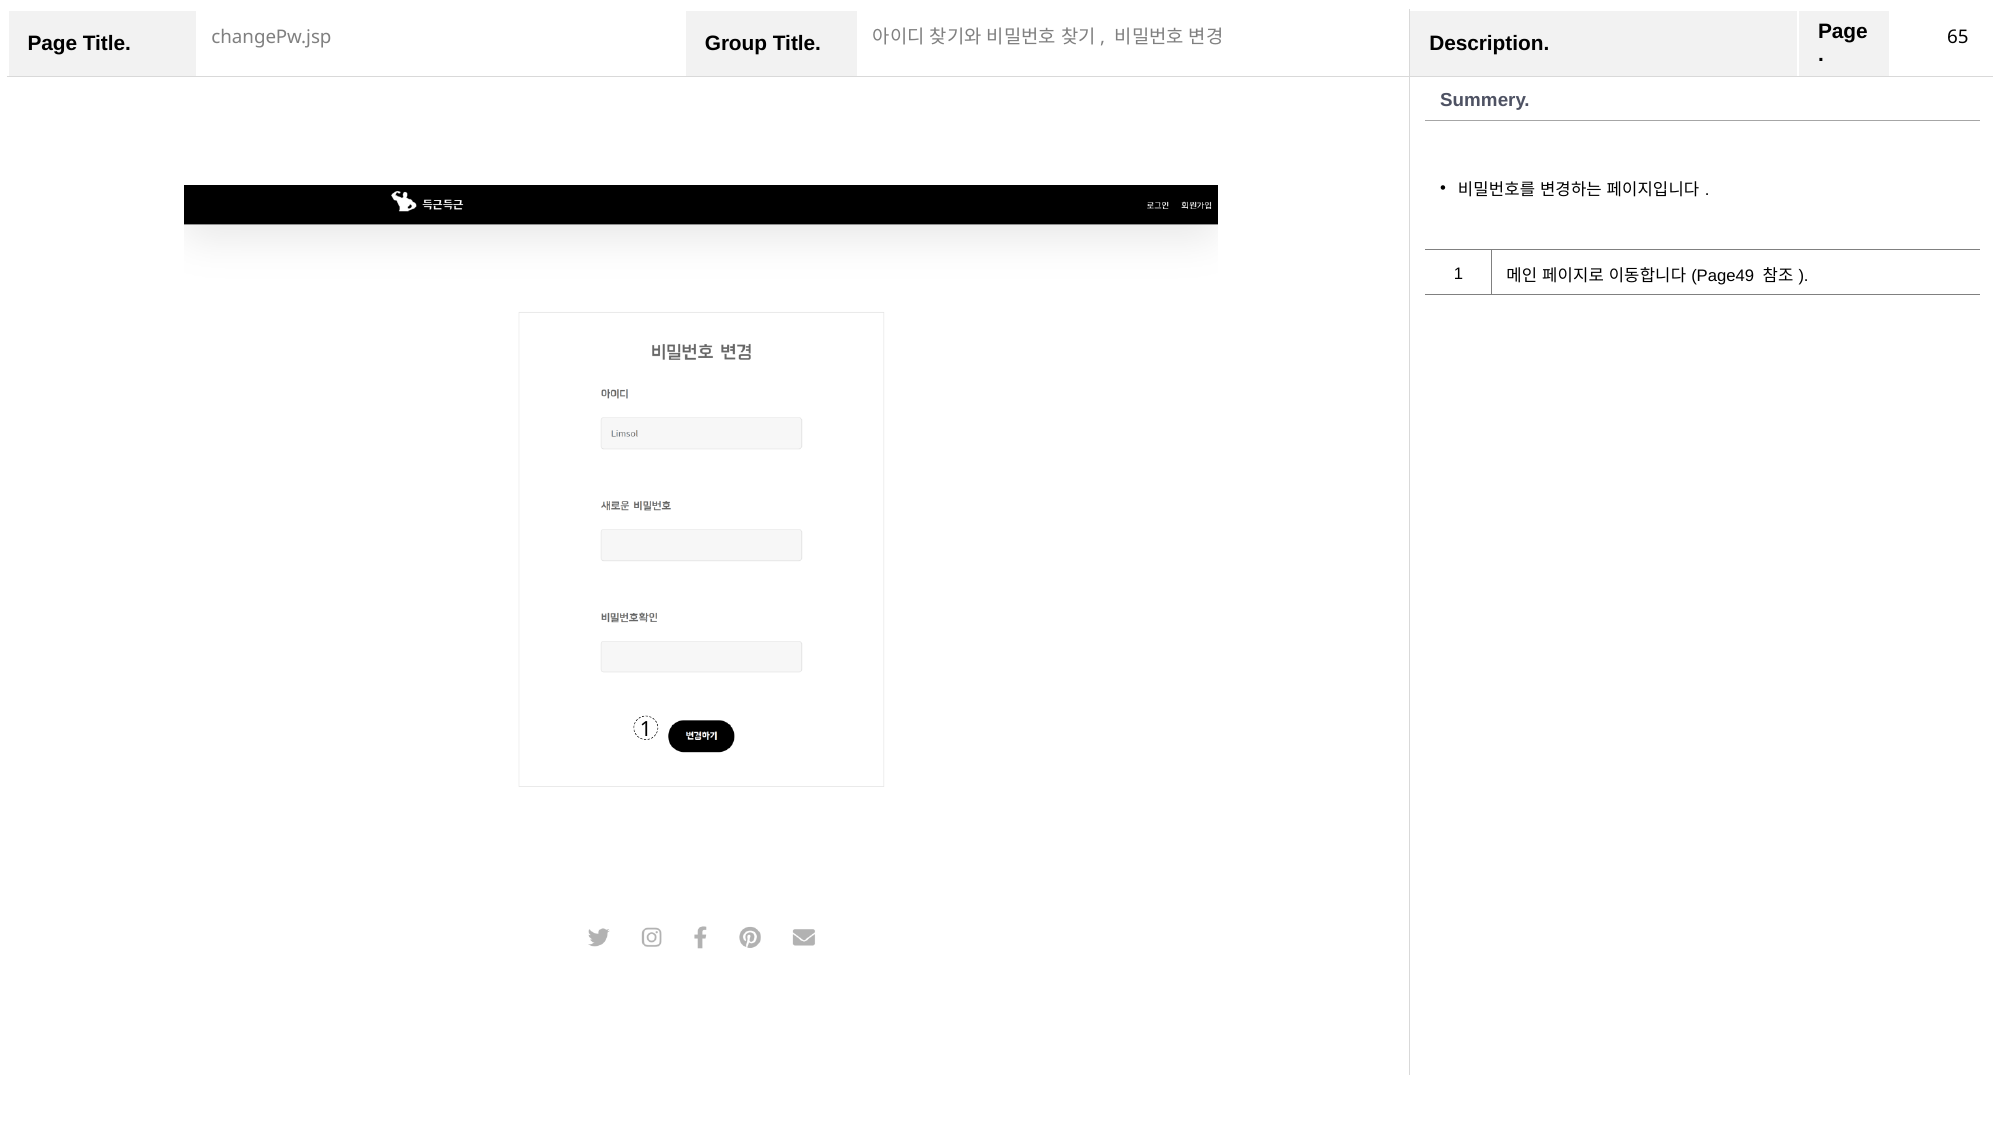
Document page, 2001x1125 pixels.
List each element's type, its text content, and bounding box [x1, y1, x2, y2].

table_header Summery. [1425, 78, 1980, 120]
text_box 65 [1932, 17, 1984, 55]
list changePw.jsp [196, 18, 684, 55]
table_cell 1 [1425, 250, 1491, 294]
table_cell 메인 페이지로 이동합니다(Page49 참조). [1492, 250, 1980, 294]
picture [184, 185, 1218, 953]
table_cell 비밀번호를 변경하는 페이지입니다. [1425, 121, 1980, 249]
list 아이디 찾기와 비밀번호 찾기, 비밀번호 변경 [858, 18, 1405, 55]
